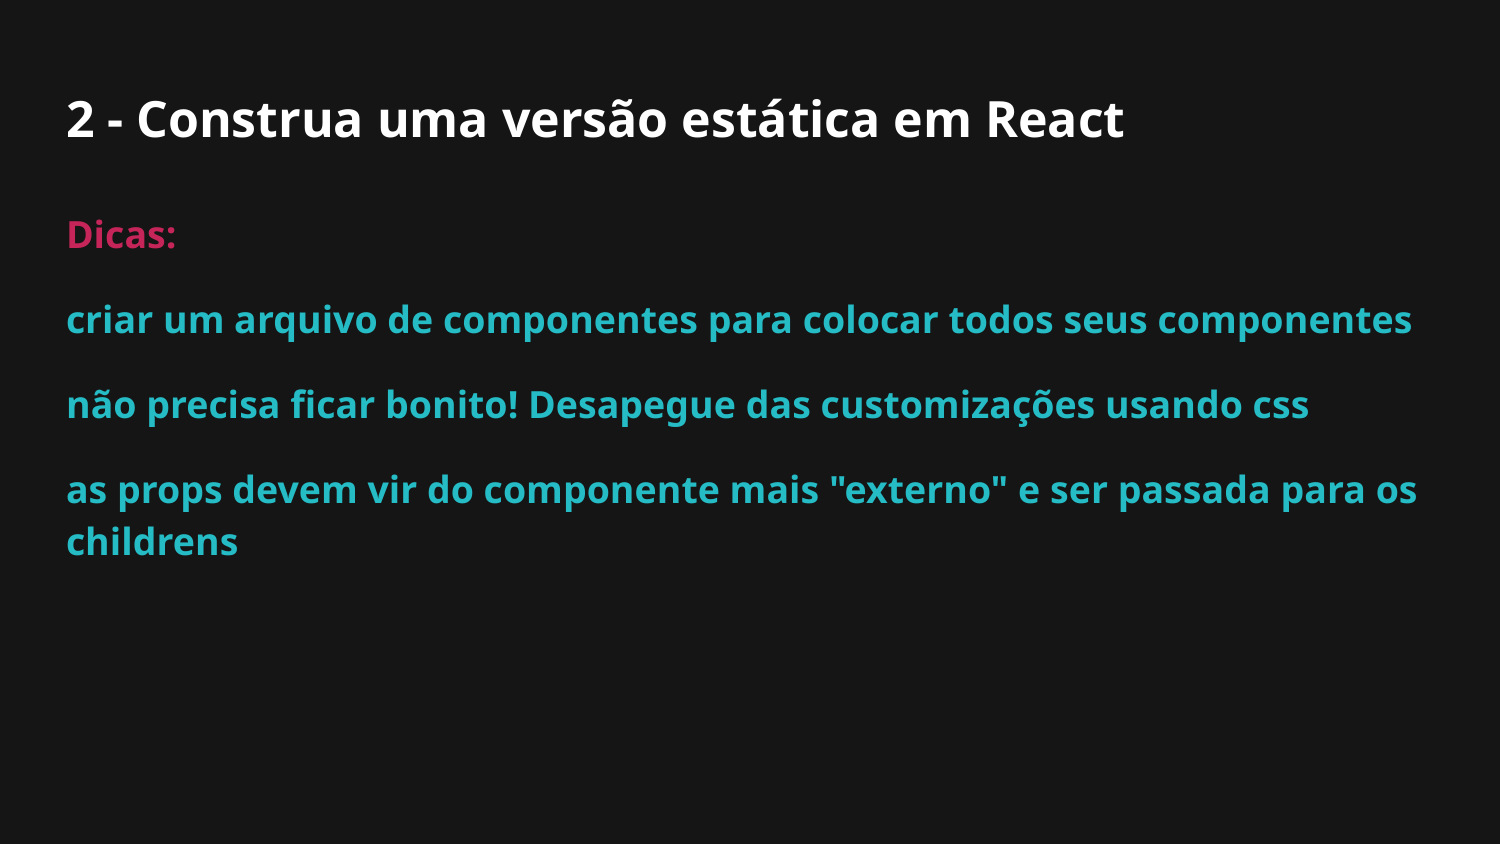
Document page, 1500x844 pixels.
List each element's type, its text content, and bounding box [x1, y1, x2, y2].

list Dicas: criar um arquivo de componentes para colocar todos seus componentes não precisa ficar bonito! Desapegue das customizações usando css as props devem vir do componente mais "externo" e ser passada para os childrens [51, 189, 1458, 810]
title 2 - Construa uma versão estática em React [51, 72, 1449, 167]
